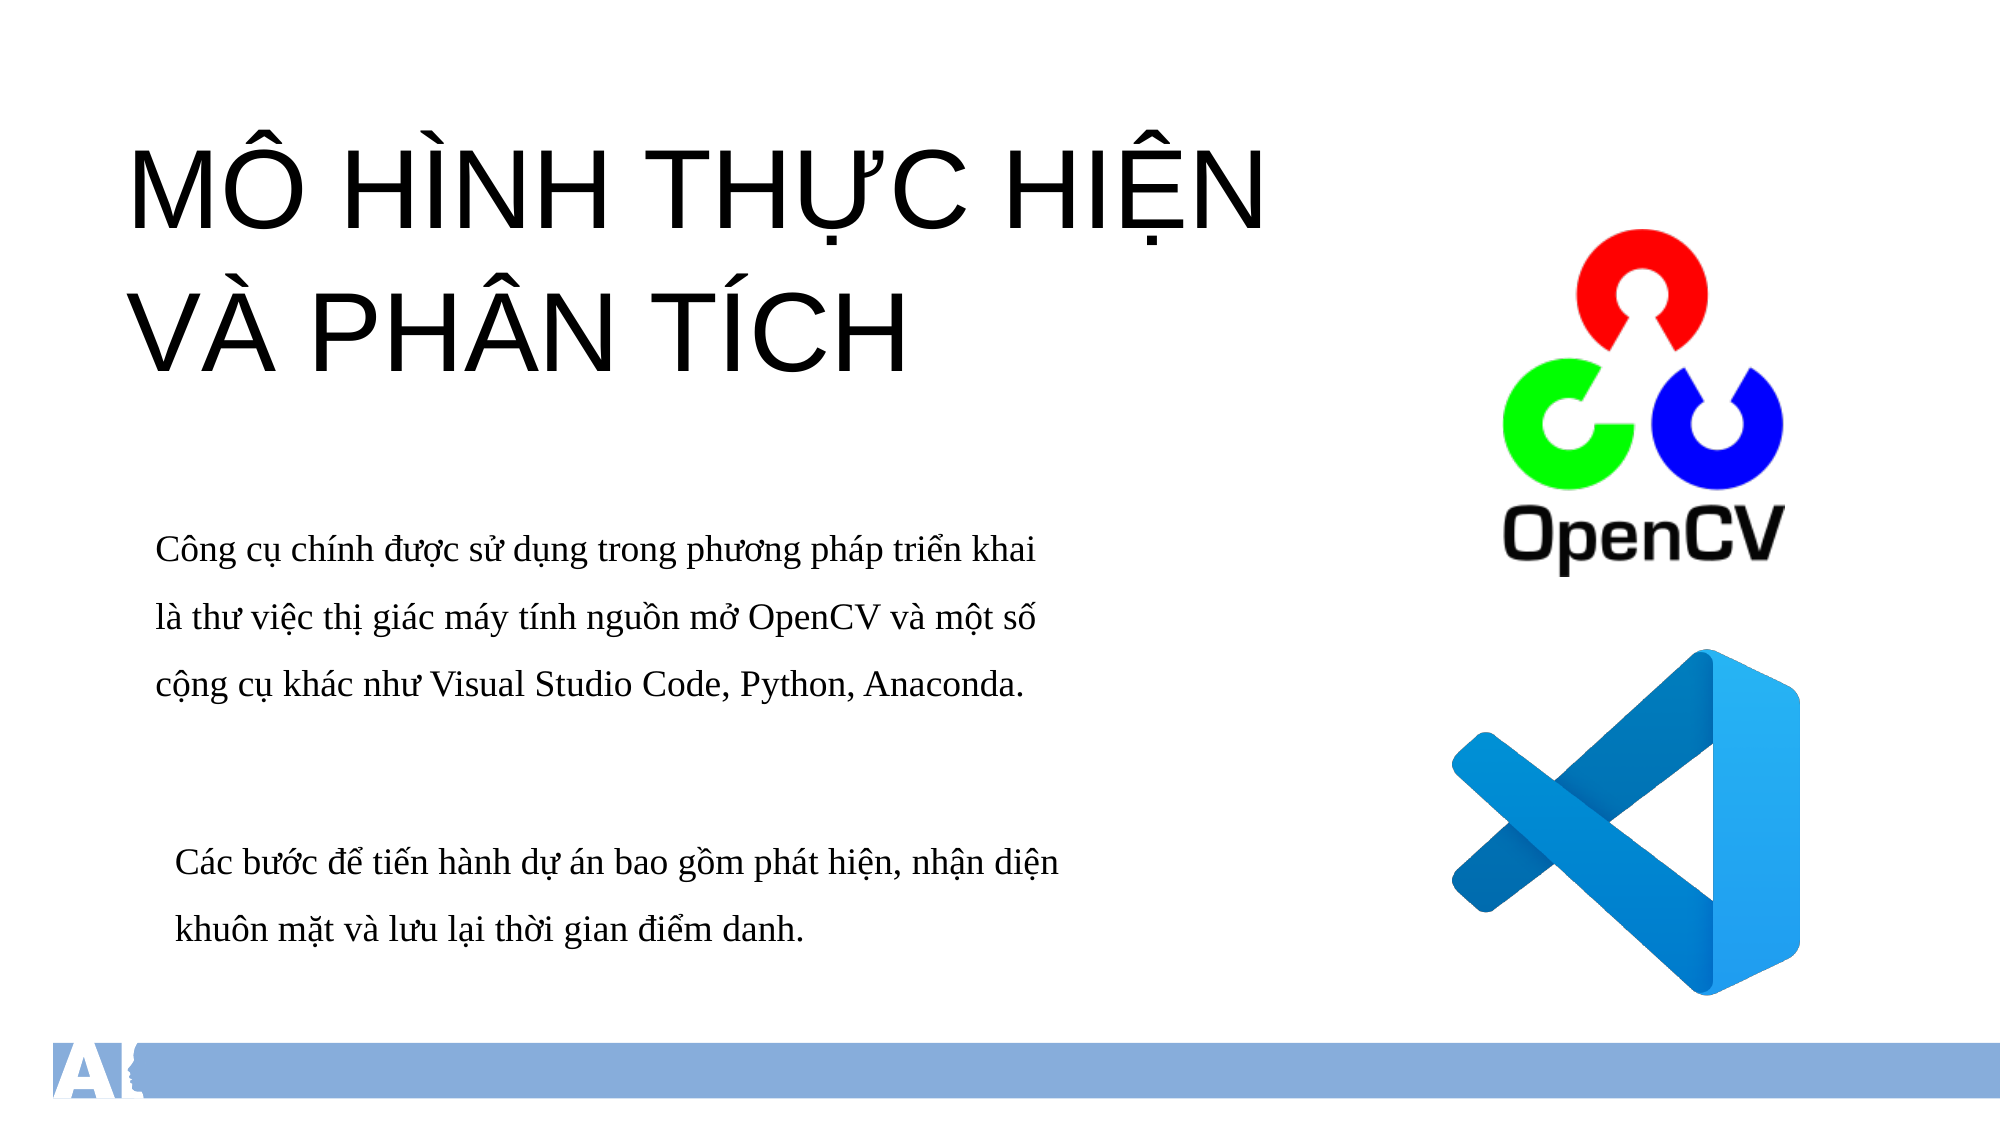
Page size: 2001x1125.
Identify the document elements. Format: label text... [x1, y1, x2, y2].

text_box Công cụ chính được sử dụng trong phương pháp triển khai là thư việc thị giác máy tính nguồn mở OpenCV và một số cộng cụ khác như Visual Studio Code, Python, Anaconda. [140, 494, 1087, 825]
text_box Các bước để tiến hành dự án bao gồm phát hiện, nhận diện khuôn mặt và lưu lại thời gian điểm danh. [160, 806, 1087, 957]
text_box MÔ HÌNH THỰC HIỆN [112, 108, 1556, 259]
text_box VÀ PHÂN TÍCH [112, 251, 1000, 402]
picture [1452, 648, 1800, 996]
picture [1502, 229, 1785, 577]
